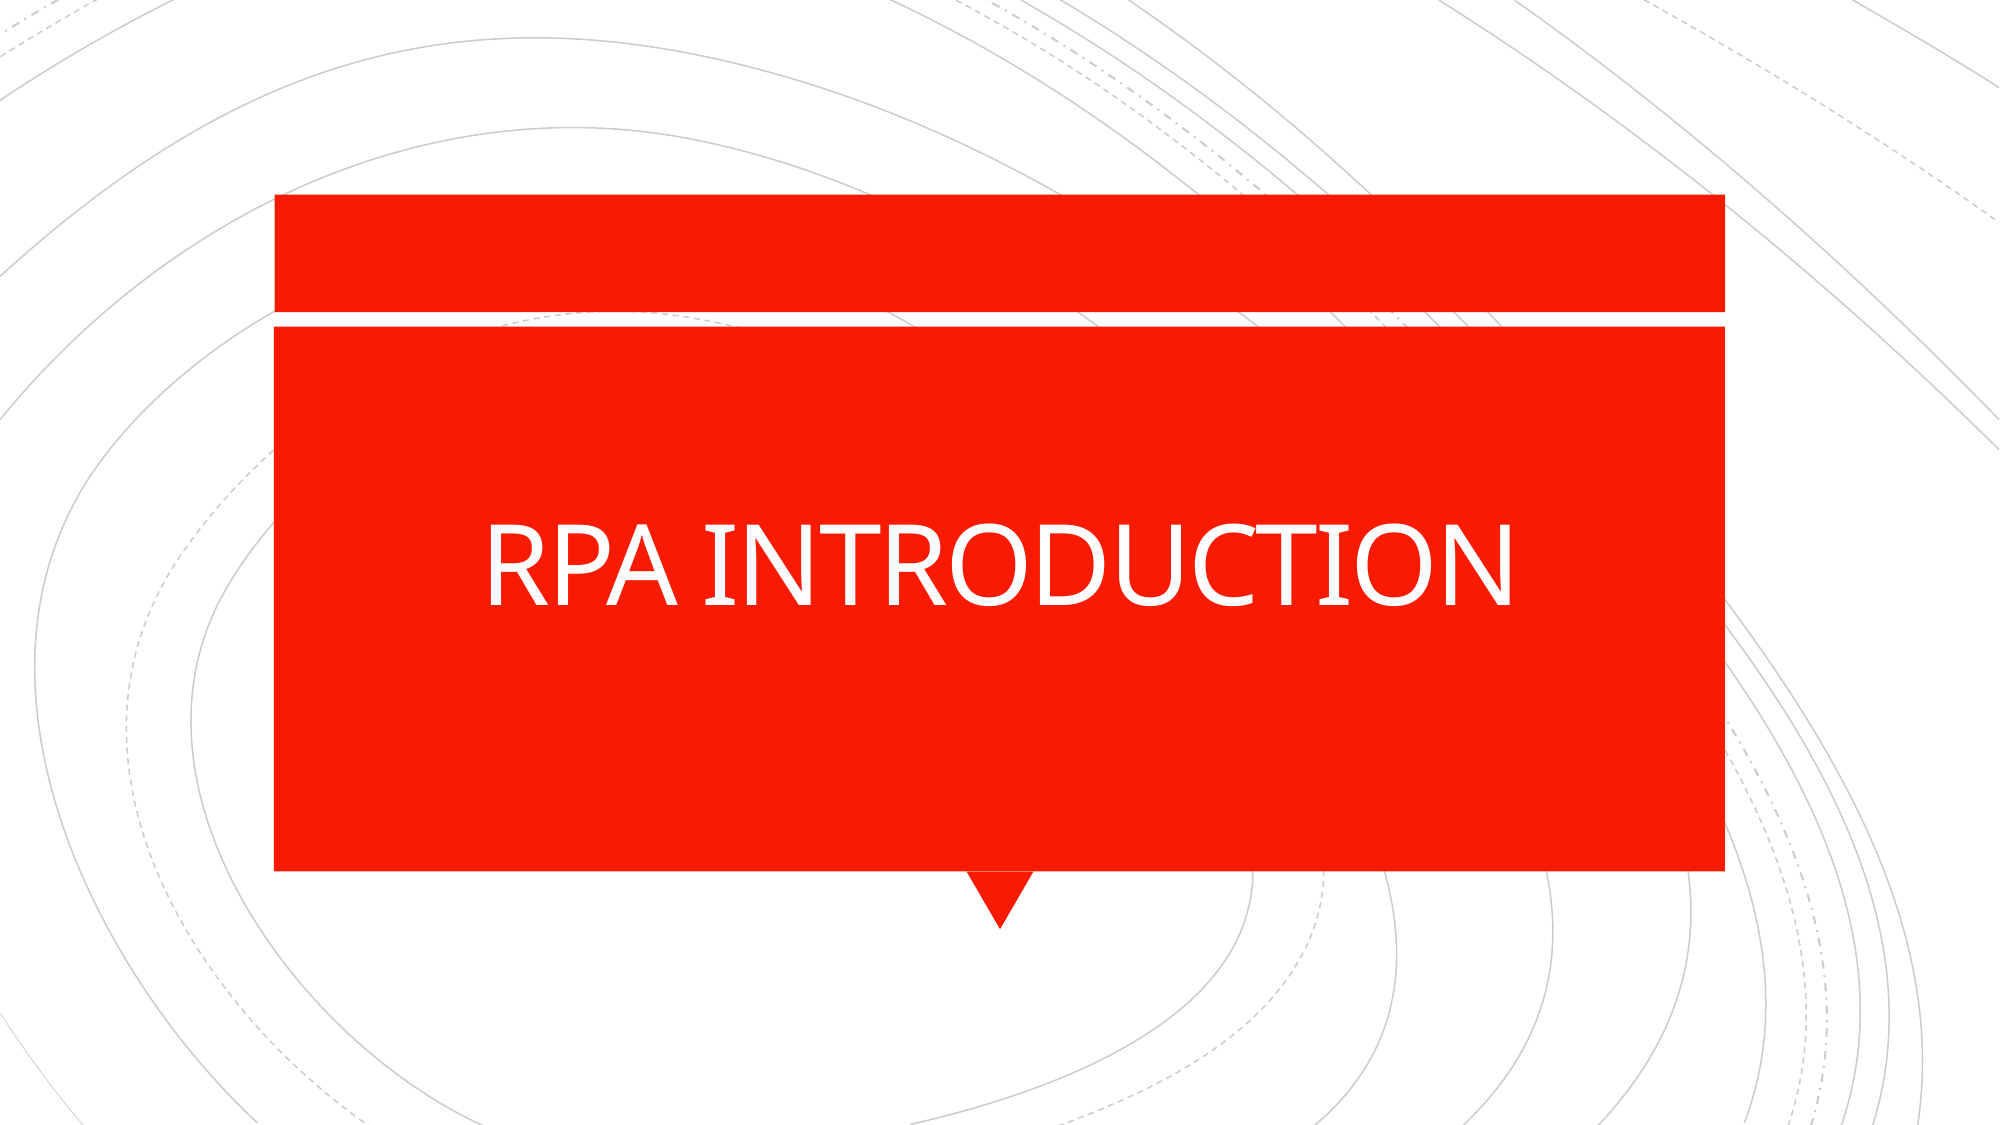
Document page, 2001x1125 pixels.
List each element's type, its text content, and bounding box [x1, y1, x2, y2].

title RPA INTRODUCTION [288, 340, 1713, 628]
